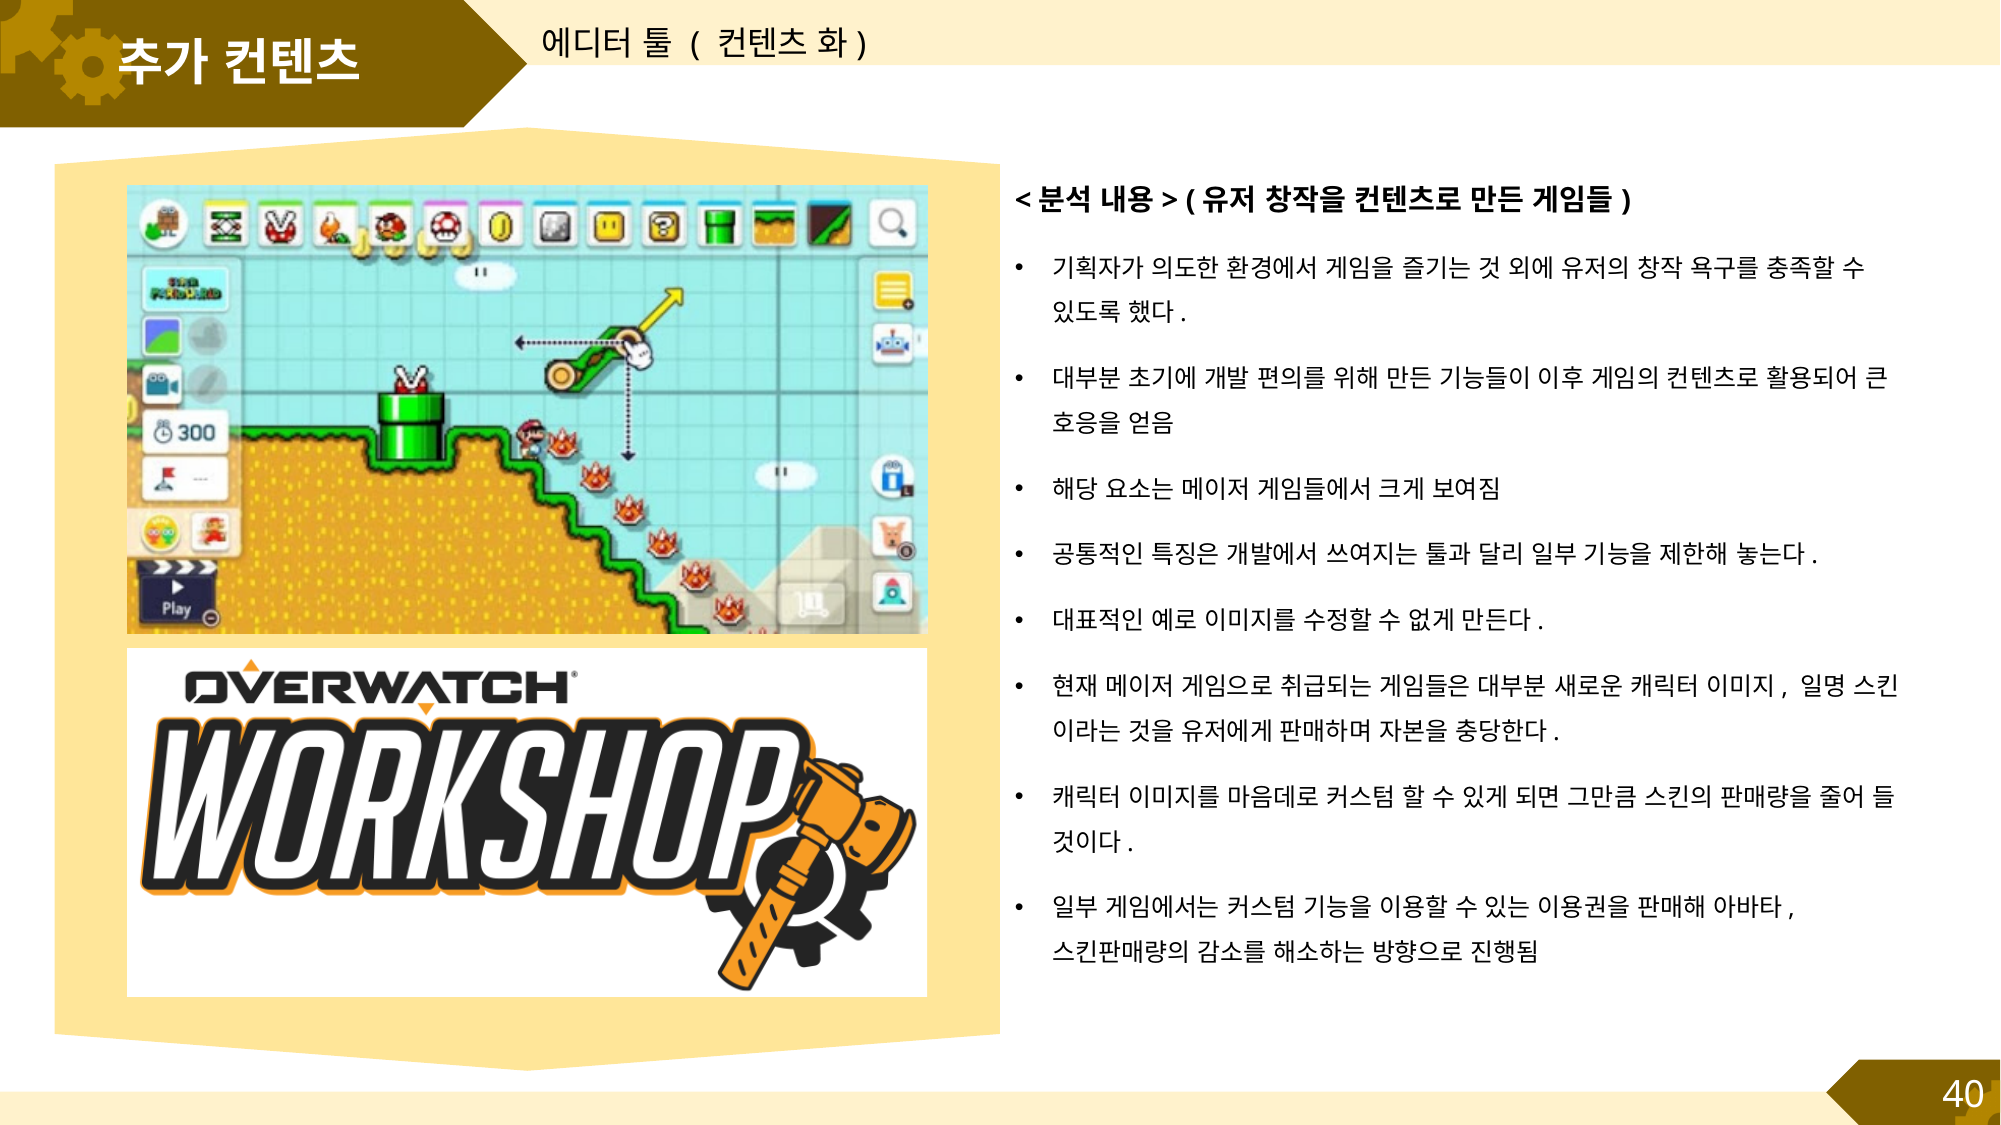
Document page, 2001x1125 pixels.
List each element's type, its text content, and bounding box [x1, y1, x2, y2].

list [127, 185, 928, 634]
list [127, 648, 928, 997]
title 추가 컨텐츠 [17, 0, 462, 128]
list <분석 내용> (유저 창작을 컨텐츠로 만든 게임들) 기획자가 의도한 환경에서 게임을 즐기는 것 외에 유저의 창작 욕구를 충족할 수 있도록 했다. 대부분 초기에 개발 편의를 위해 만든 기능들이 이후 게임의 컨텐츠로 활용되어 큰 호응을 얻음 해당 요소는 메이저 게임들에서 크게 보여짐 공통적인 특징은 개발에서 쓰여지는 툴과 달리 일부 기능을 제한해 놓는다. 대표적인 예로 이미지를 수정할 수 없게 만든다. 현재 메이저 게임으로 취급되는 게임들은 대부분 새로운 캐릭터 이미지, 일명 스킨 이라는 것을 유저에게 판매하며 자본을 충당한다. 캐릭터 이미지를 마음데로 커스텀 할 수 있게 되면 그만큼 스킨의 판매량을 줄어 들 것이다. 일부 게임에서는 커스텀 기능을 이용할 수 있는 이용권을 판매해 아바타, 스킨판매량의 감소를 해소하는 방향으로 진행됨 [999, 148, 1946, 1048]
slide_number 40 [1725, 1062, 2000, 1123]
list 에디터 툴 ( 컨텐츠 화) [527, 0, 1946, 65]
